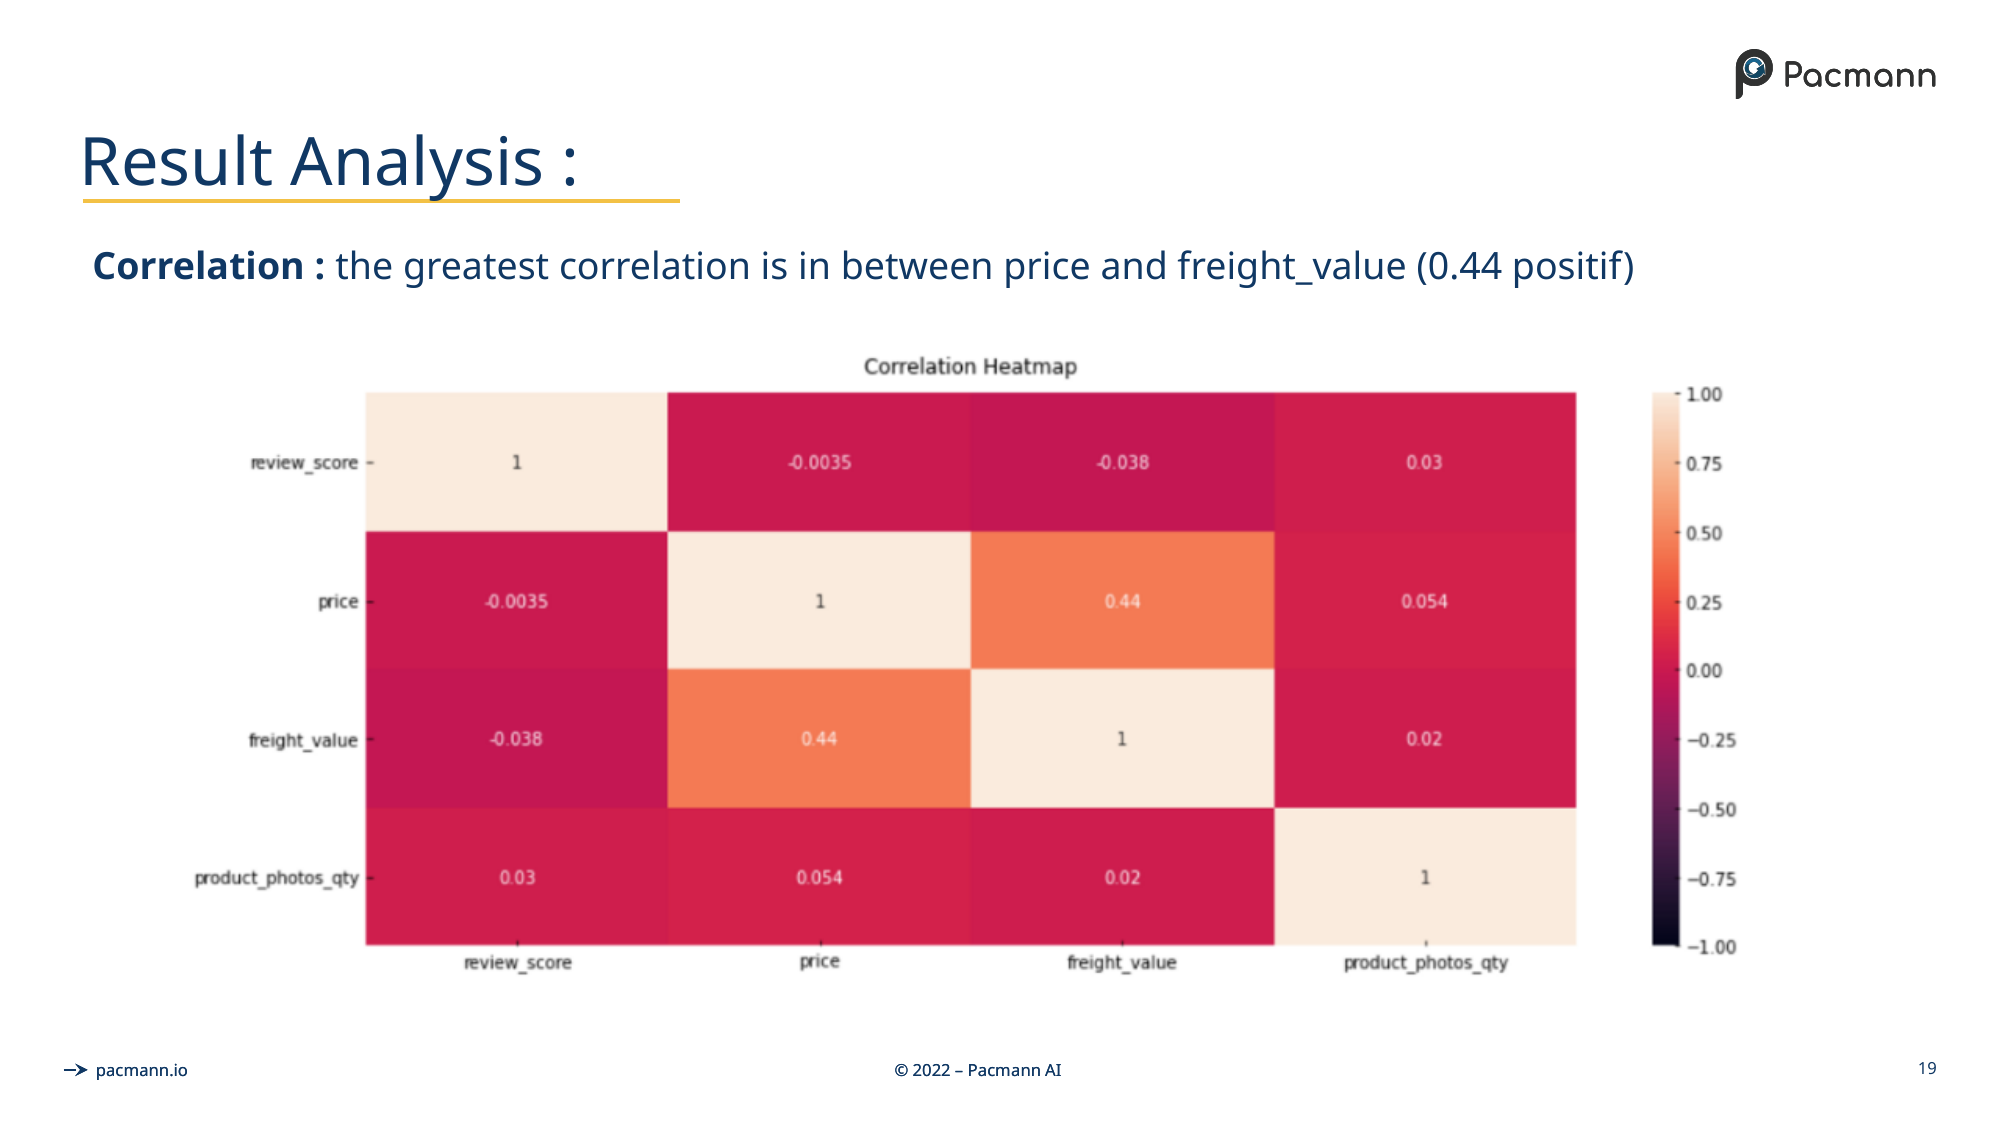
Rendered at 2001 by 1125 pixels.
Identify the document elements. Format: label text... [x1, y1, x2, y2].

title Result Analysis : [64, 50, 1936, 268]
picture [1707, 36, 1966, 112]
text_box Correlation : the greatest correlation is in between price and freight_value (0.44 positif) [77, 235, 1916, 295]
picture [142, 335, 1824, 982]
